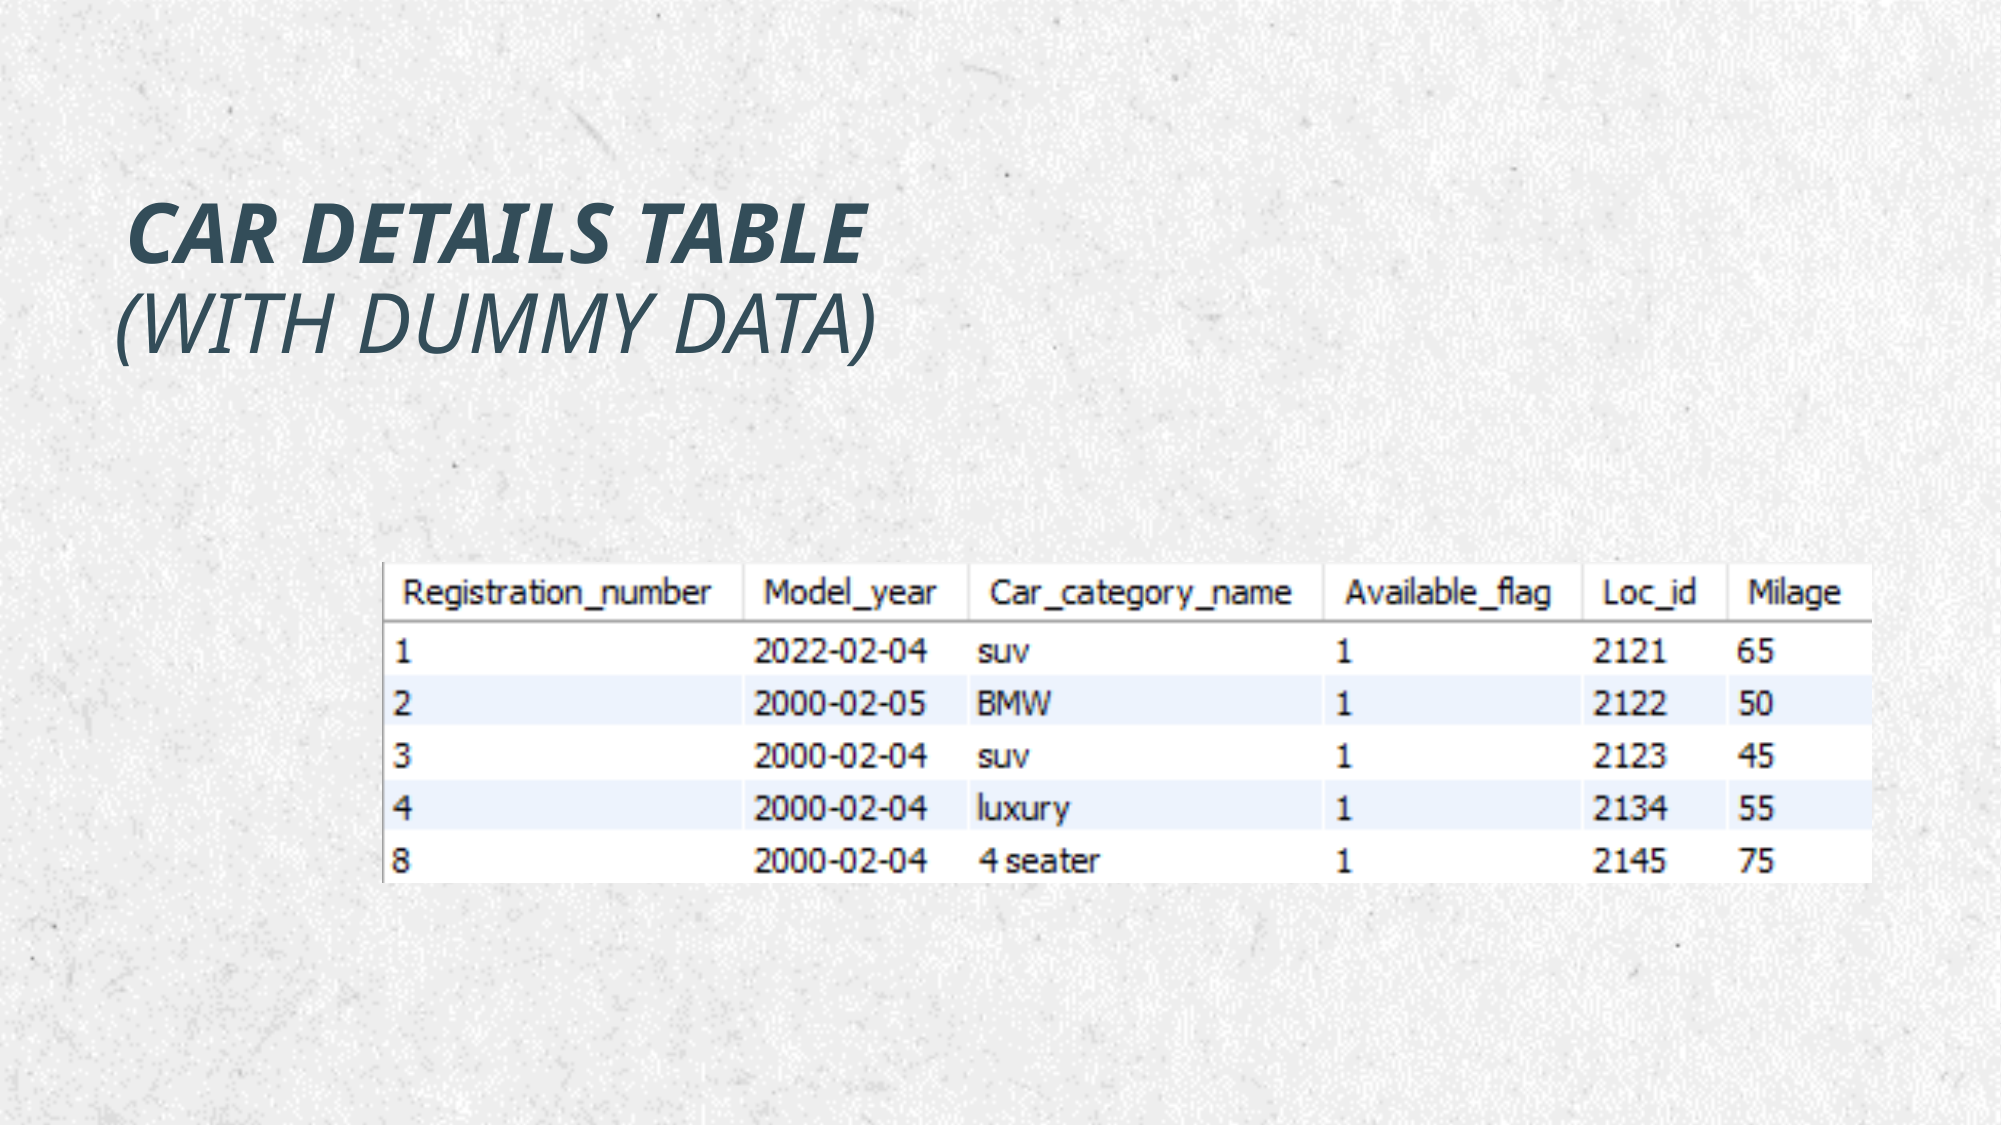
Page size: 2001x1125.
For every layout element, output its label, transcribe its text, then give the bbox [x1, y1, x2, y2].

title CAR DETAILS TABLE (WITH DUMMY DATA) [0, 241, 993, 372]
picture [0, 0, 2001, 1125]
